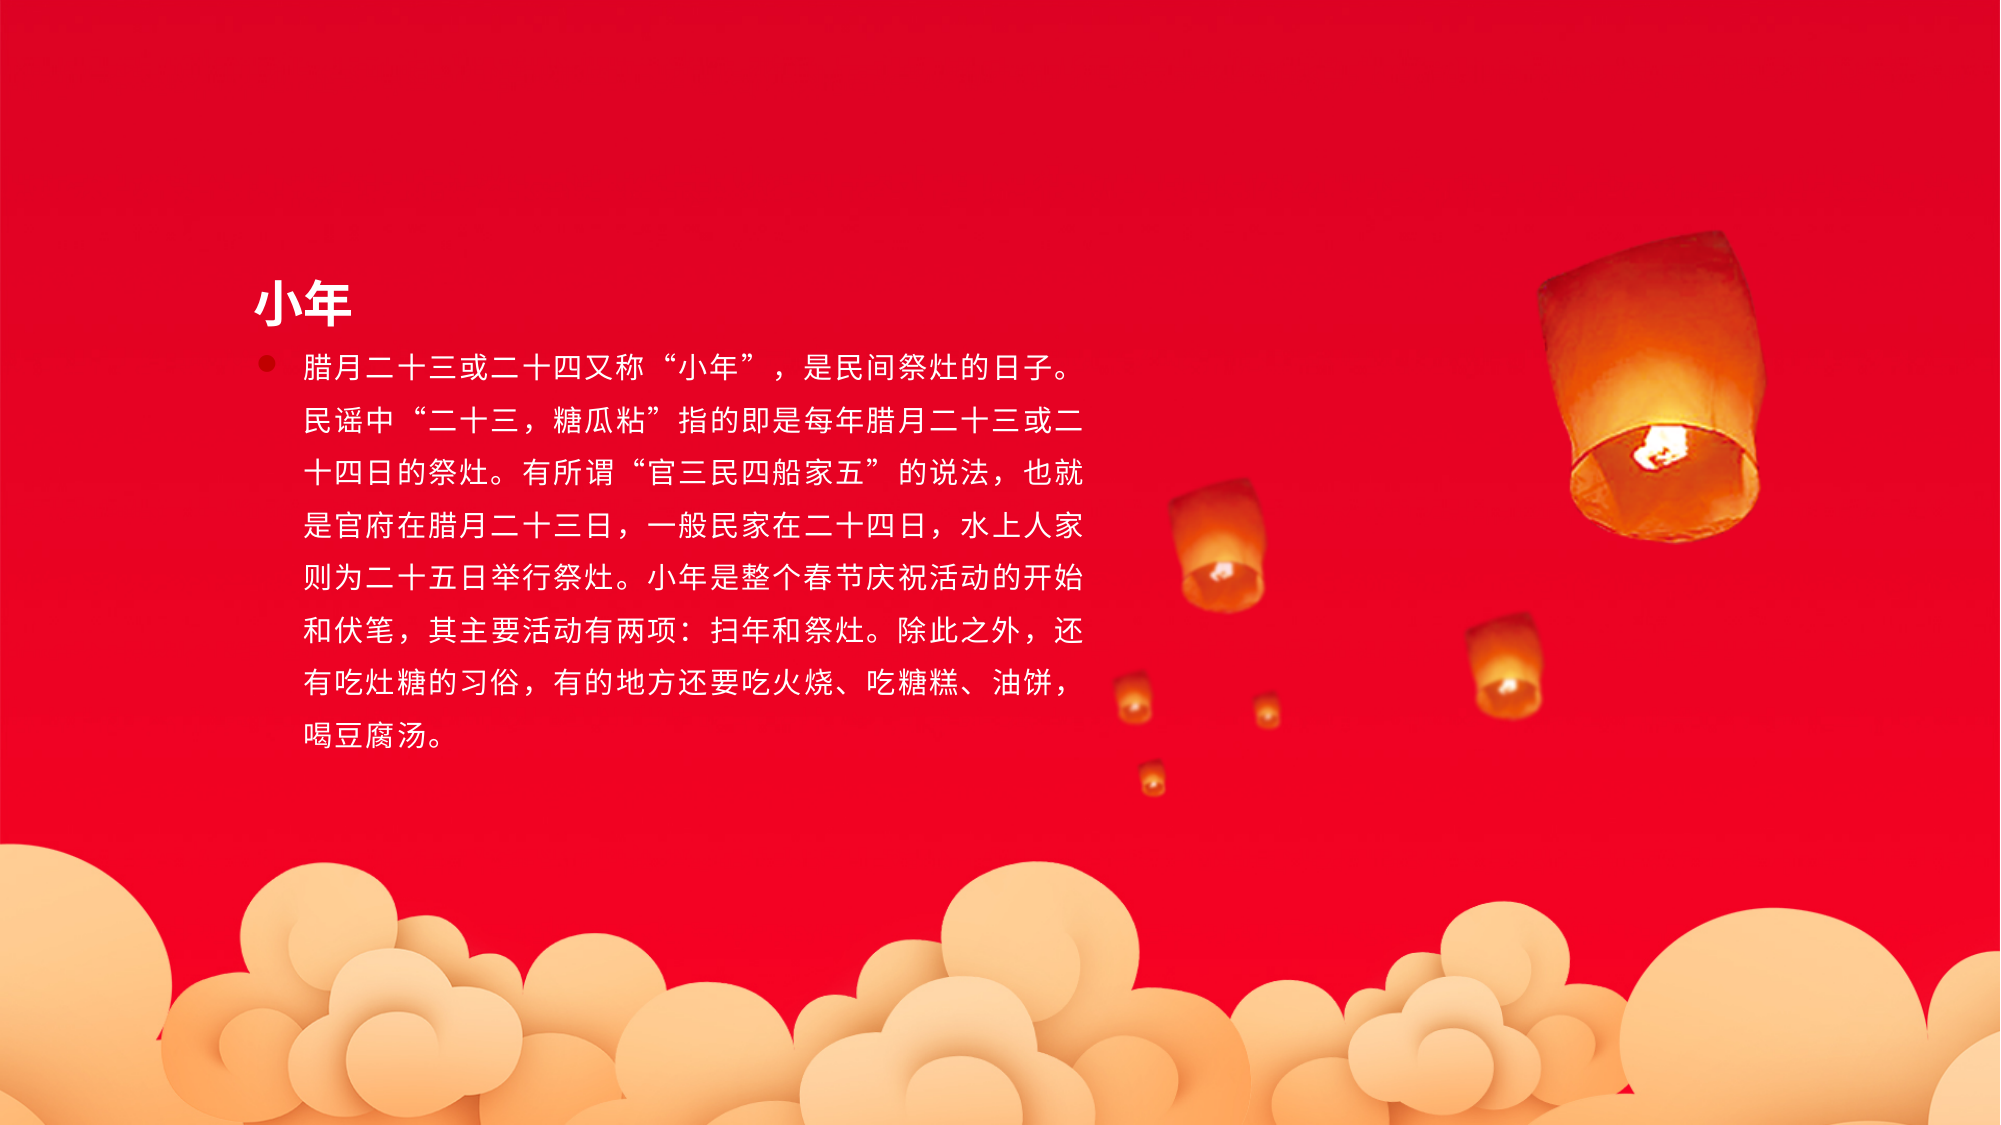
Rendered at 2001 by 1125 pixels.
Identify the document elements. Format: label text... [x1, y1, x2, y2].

text_box 腊月二十三或二十四又称“小年”，是民间祭灶的日子。民谣中“二十三，糖瓜粘”指的即是每年腊月二十三或二十四日的祭灶。有所谓“官三民四船家五”的说法，也就是官府在腊月二十三日，一般民家在二十四日，水上人家则为二十五日举行祭灶。小年是整个春节庆祝活动的开始和伏笔，其主要活动有两项：扫年和祭灶。除此之外，还有吃灶糖的习俗，有的地方还要吃火烧、吃糖糕、油饼，喝豆腐汤。 [241, 324, 1106, 760]
picture [0, 0, 2000, 1125]
text_box 小年 [239, 247, 369, 340]
